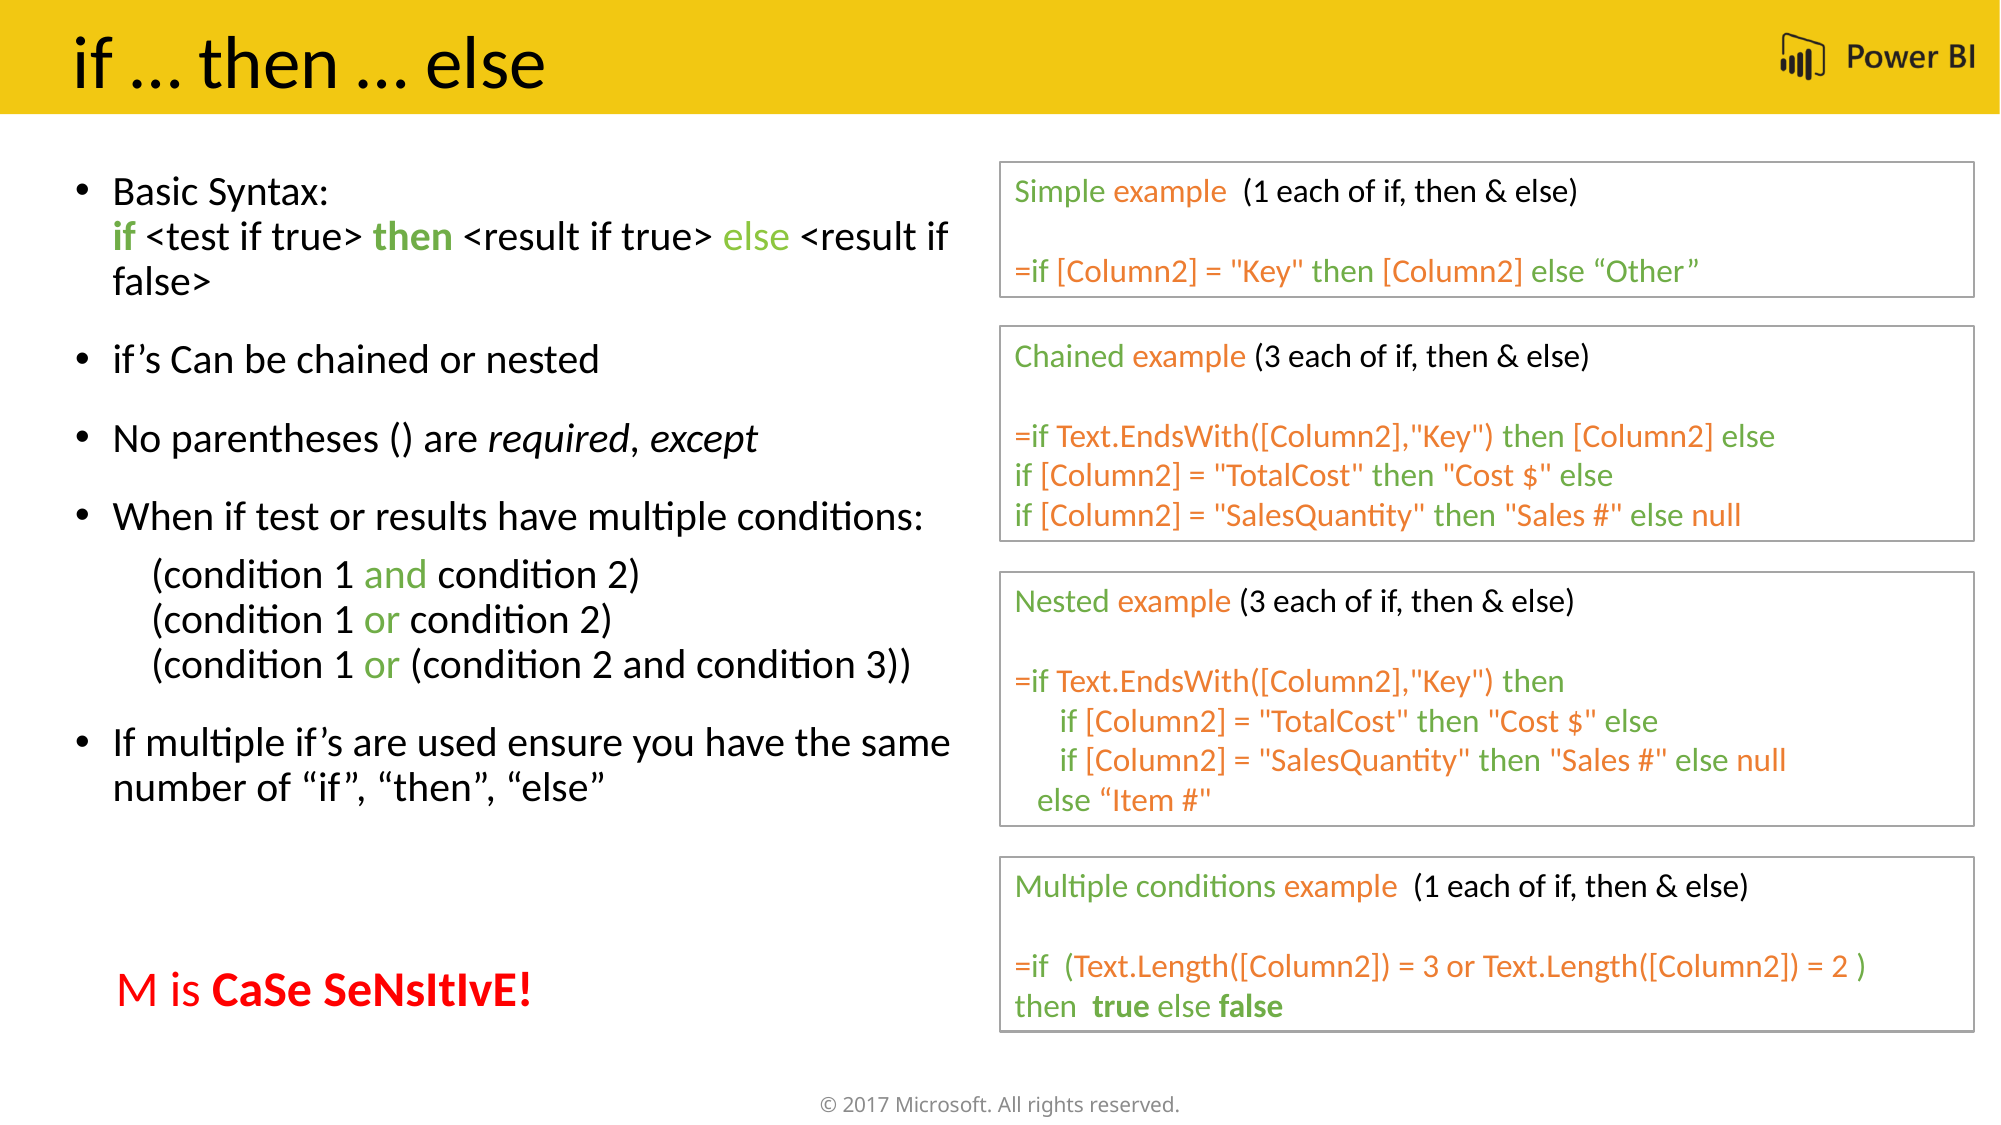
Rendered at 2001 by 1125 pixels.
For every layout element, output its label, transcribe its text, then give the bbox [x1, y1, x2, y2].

footer © 2017 Microsoft. All rights reserved. [662, 1084, 1338, 1123]
text_box M is CaSe SeNsItIvE! [85, 938, 976, 1041]
text_box Basic Syntax: if <test if true> then <result if true> else <result if false> if’s Can be chained or nested No parentheses () are required, except When if test or results have multiple conditions: (condition 1 and condition 2) (condition 1 or condition 2) (condition 1 or (condition 2 and condition 3)) If multiple if’s are used ensure you have the same number of “if”, “then”, “else” [60, 162, 1019, 896]
text_box if … then … else [58, 5, 1879, 111]
text_box Nested example (3 each of if, then & else) =if Text.EndsWith([Column2],"Key") then if [Column2] = "TotalCost" then "Cost $" else if [Column2] = "SalesQuantity" then "Sales #" else null else “Item #" [999, 571, 1975, 826]
picture [1769, 23, 1985, 91]
text_box Simple example (1 each of if, then & else) =if [Column2] = "Key" then [Column2] else “Other” [999, 162, 1975, 297]
text_box Chained example (3 each of if, then & else) =if Text.EndsWith([Column2],"Key") then [Column2] else if [Column2] = "TotalCost" then "Cost $" else if [Column2] = "SalesQuantity" then "Sales #" else null [999, 326, 1975, 541]
text_box Multiple conditions example (1 each of if, then & else) =if (Text.Length([Column2]) = 3 or Text.Length([Column2]) = 2 ) then true else false [999, 857, 1975, 1032]
text_box [0, 0, 2000, 115]
